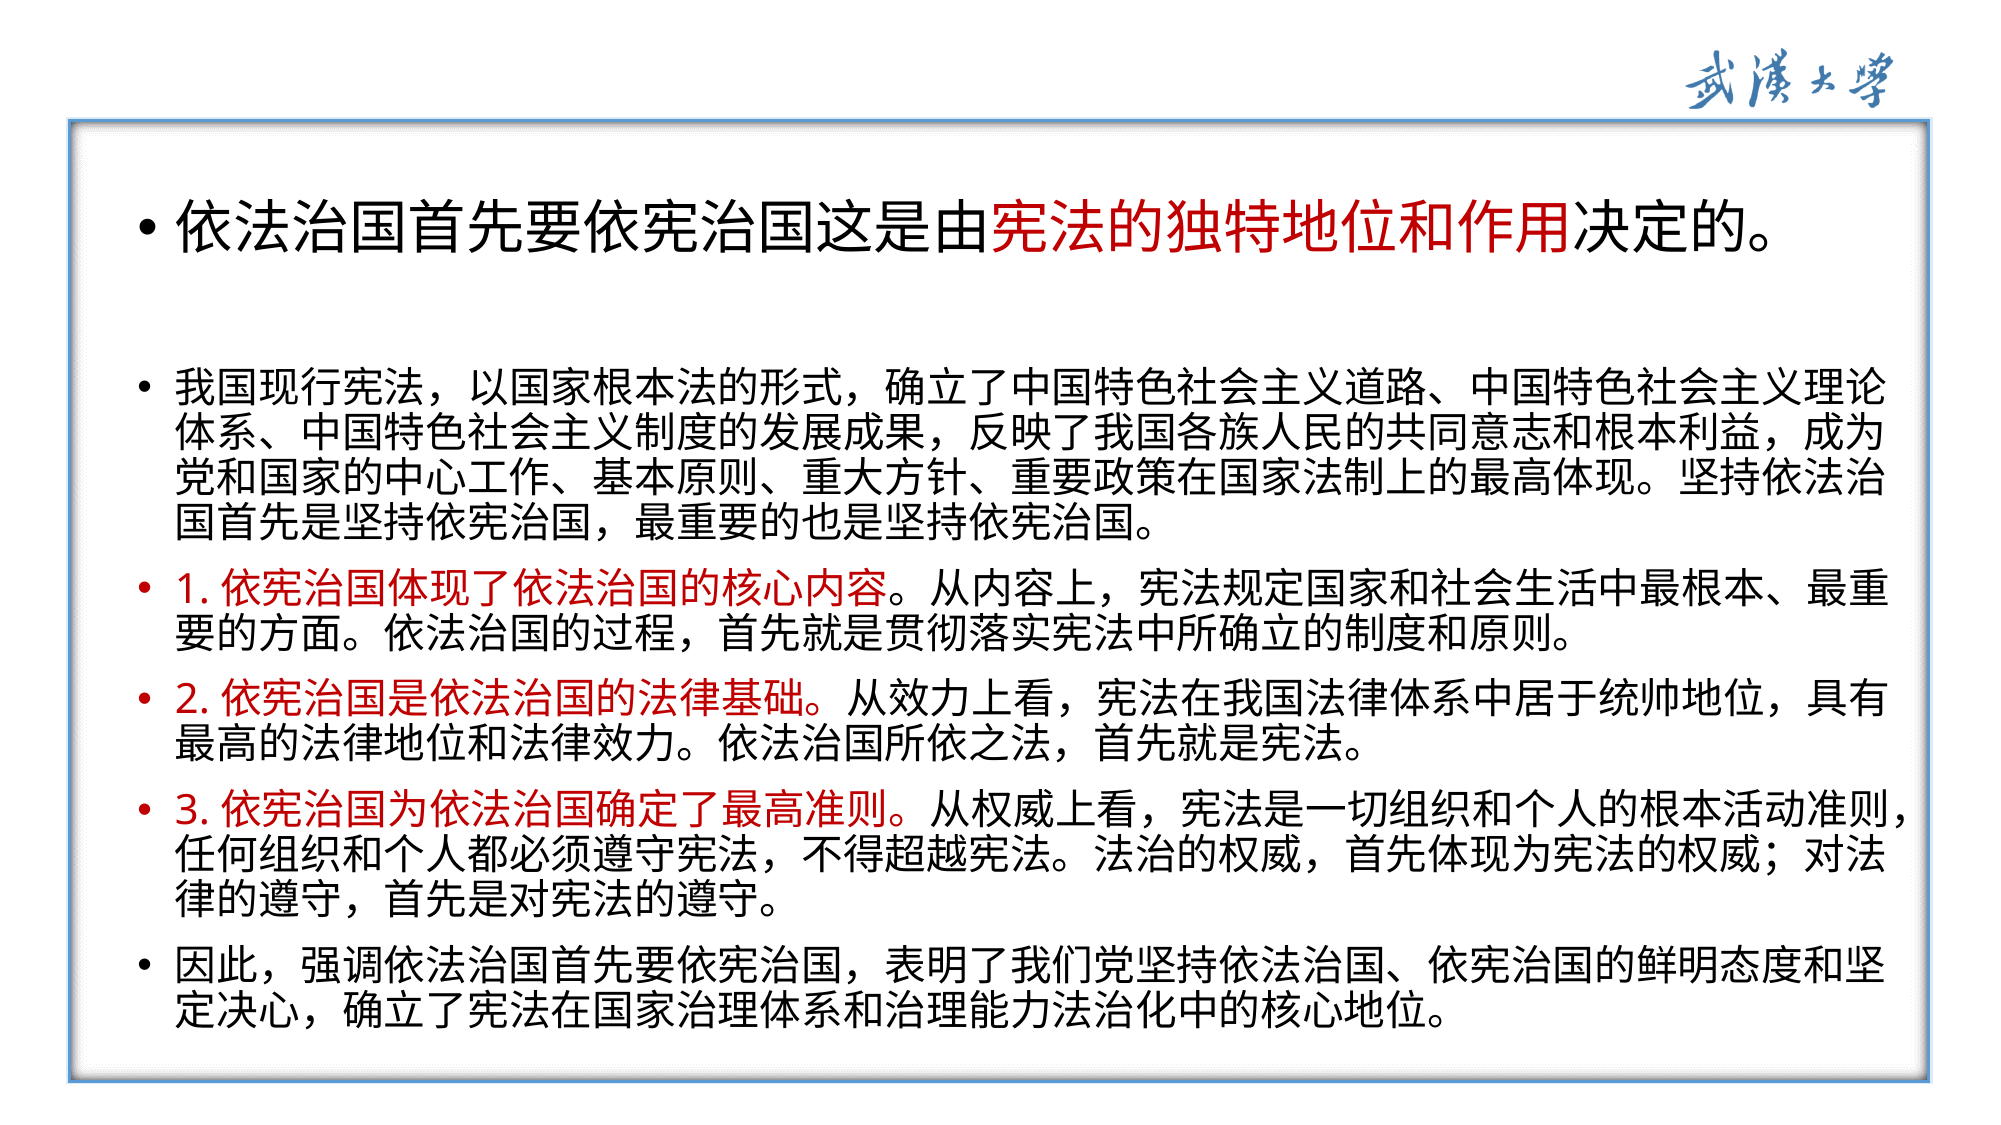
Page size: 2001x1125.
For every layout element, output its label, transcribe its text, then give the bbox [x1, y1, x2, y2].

picture [66, 117, 1933, 1084]
list 依法治国首先要依宪治国这是由宪法的独特地位和作用决定的。 我国现行宪法，以国家根本法的形式，确立了中国特色社会主义道路、中国特色社会主义理论体系、中国特色社会主义制度的发展成果，反映了我国各族人民的共同意志和根本利益，成为党和国家的中心工作、基本原则、重大方针、重要政策在国家法制上的最高体现。坚持依法治国首先是坚持依宪治国，最重要的也是坚持依宪治国。 1.依宪治国体现了依法治国的核心内容。从内容上，宪法规定国家和社会生活中最根本、最重要的方面。依法治国的过程，首先就是贯彻落实宪法中所确立的制度和原则。 2.依宪治国是依法治国的法律基础。从效力上看，宪法在我国法律体系中居于统帅地位，具有最高的法律地位和法律效力。依法治国所依之法，首先就是宪法。 3.依宪治国为依法治国确定了最高准则。从权威上看，宪法是一切组织和个人的根本活动准则，任何组织和个人都必须遵守宪法，不得超越宪法。法治的权威，首先体现为宪法的权威；对法律的遵守，首先是对宪法的遵守。 因此，强调依法治国首先要依宪治国，表明了我们党坚持依法治国、依宪治国的鲜明态度和坚定决心，确立了宪法在国家治理体系和治理能力法治化中的核心地位。 [122, 191, 1923, 934]
